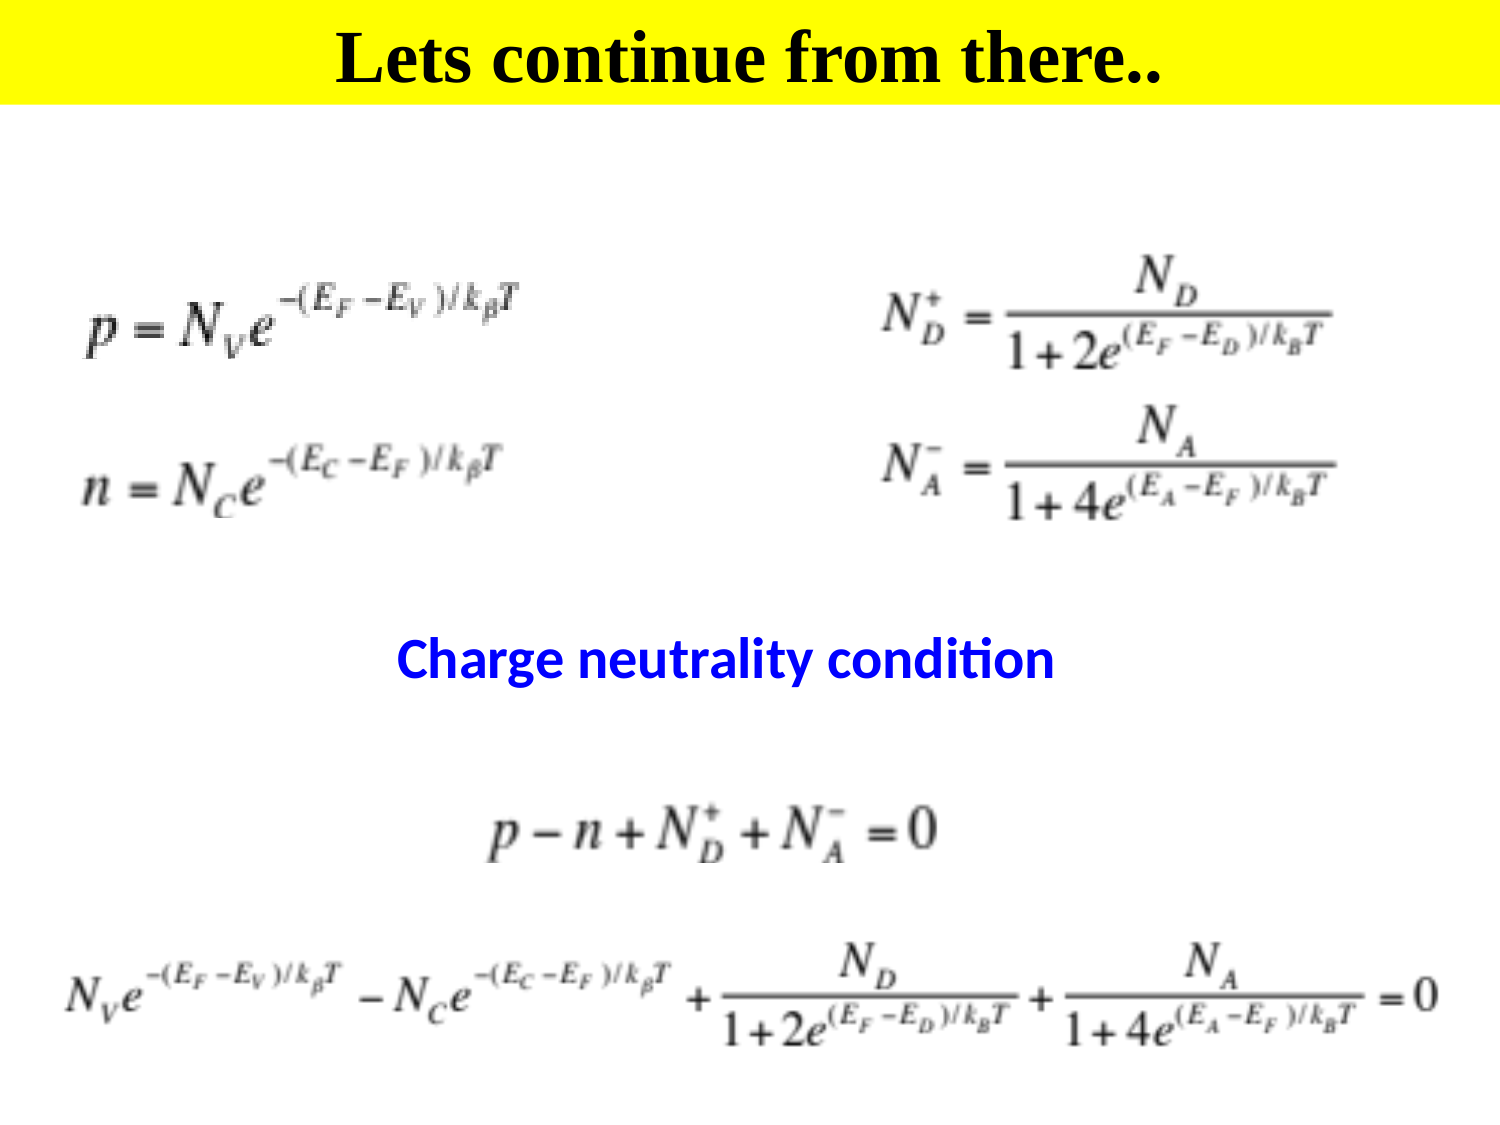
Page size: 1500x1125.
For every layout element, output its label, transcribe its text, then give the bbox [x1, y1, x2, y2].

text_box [60, 612, 1439, 1050]
text_box Lets continue from there.. [0, 0, 1500, 105]
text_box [874, 399, 1341, 525]
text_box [74, 437, 505, 518]
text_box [74, 274, 520, 359]
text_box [874, 249, 1338, 374]
